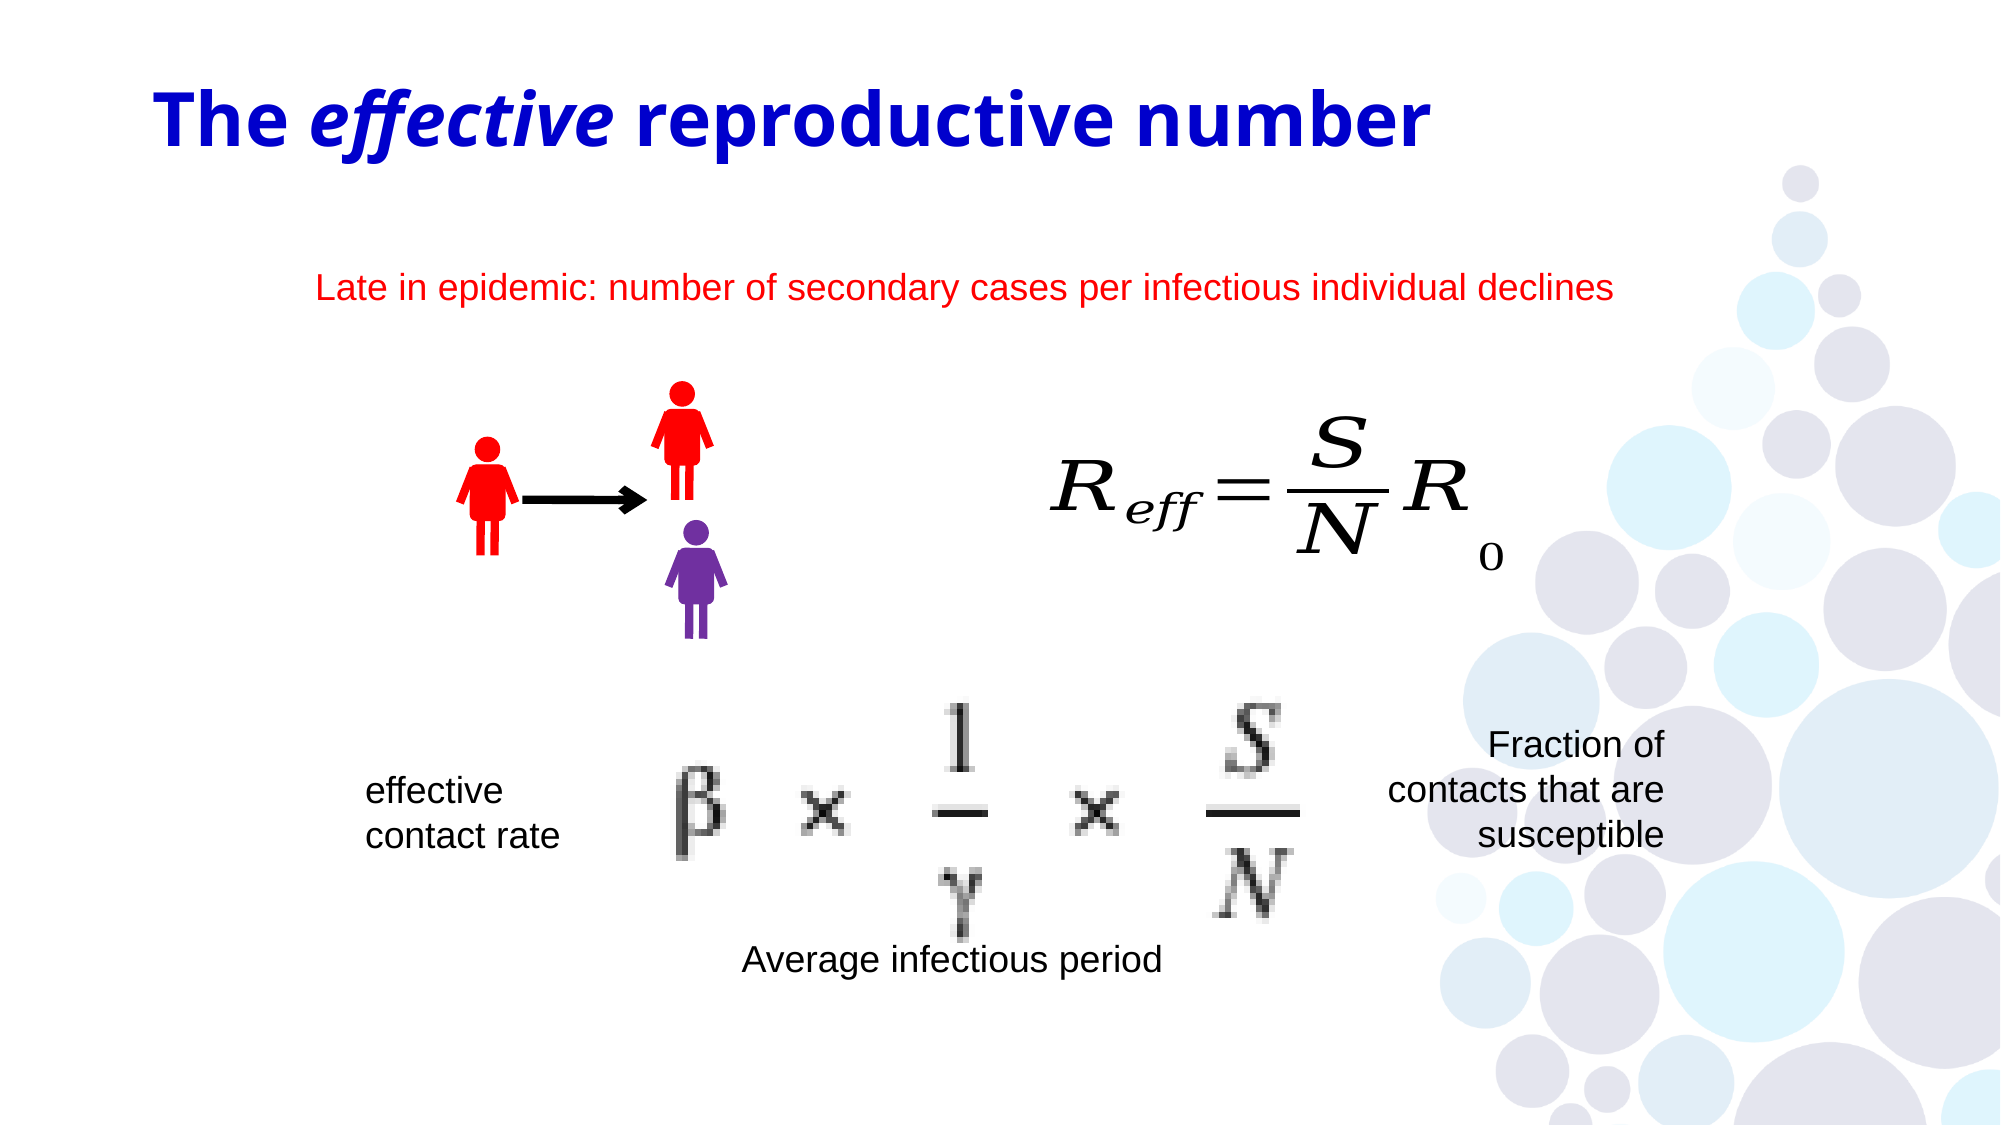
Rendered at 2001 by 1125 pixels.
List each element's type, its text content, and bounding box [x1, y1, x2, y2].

picture [0, 0, 2001, 1125]
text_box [664, 665, 1307, 951]
text_box Average infectious period [714, 951, 1191, 988]
text_box Fraction of contacts that are susceptible [1372, 712, 1680, 863]
text_box effective contact rate [350, 758, 622, 864]
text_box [459, 381, 724, 639]
text_box Late in epidemic: number of secondary cases per infectious individual declines [300, 256, 1792, 316]
title The effective reproductive number [137, 59, 1863, 185]
